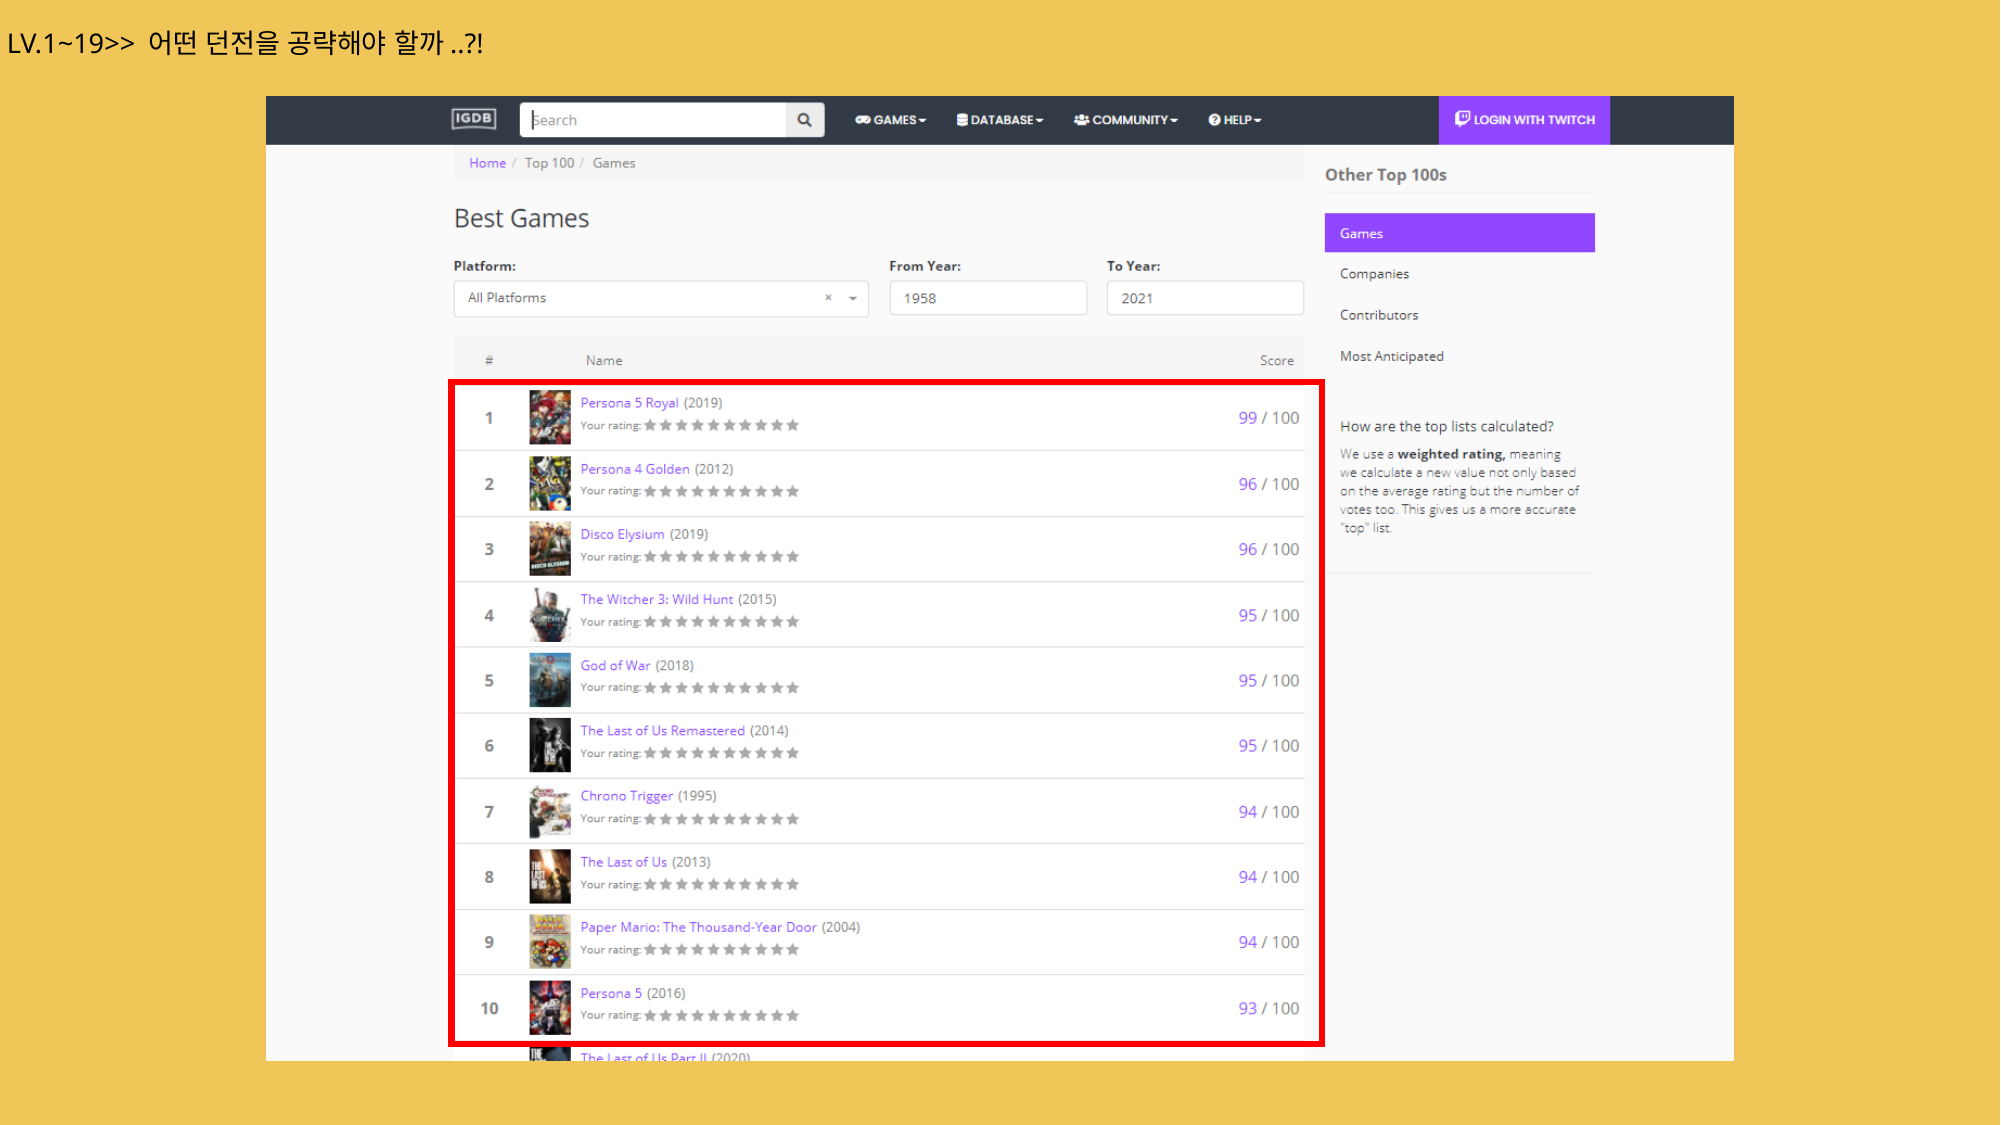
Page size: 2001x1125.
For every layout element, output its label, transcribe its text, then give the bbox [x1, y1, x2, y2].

picture [266, 96, 1734, 1061]
text_box LV.1~19>> 어떤 던전을 공략해야 할까..?! [0, 0, 746, 67]
